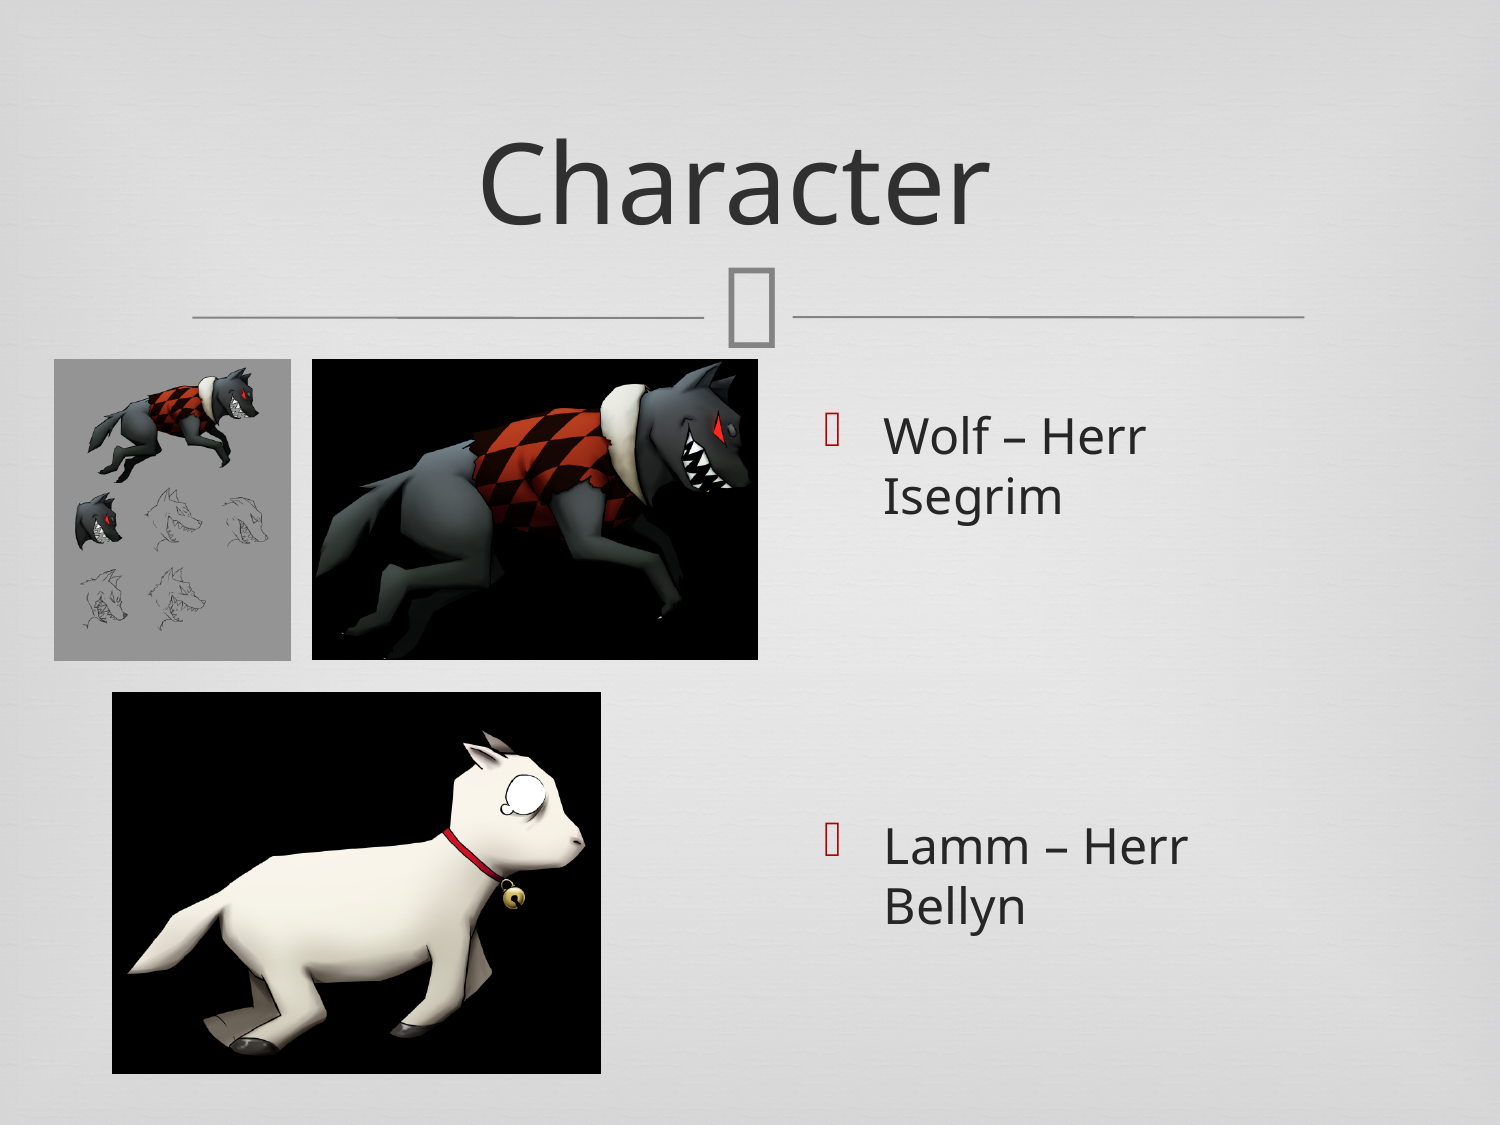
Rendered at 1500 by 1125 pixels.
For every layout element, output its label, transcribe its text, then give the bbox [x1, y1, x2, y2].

picture [53, 358, 292, 661]
list Wolf – Herr Isegrim Lamm – Herr Bellyn [809, 397, 1350, 1034]
picture [111, 691, 602, 1075]
picture [312, 358, 759, 661]
title Character [112, 93, 1386, 267]
